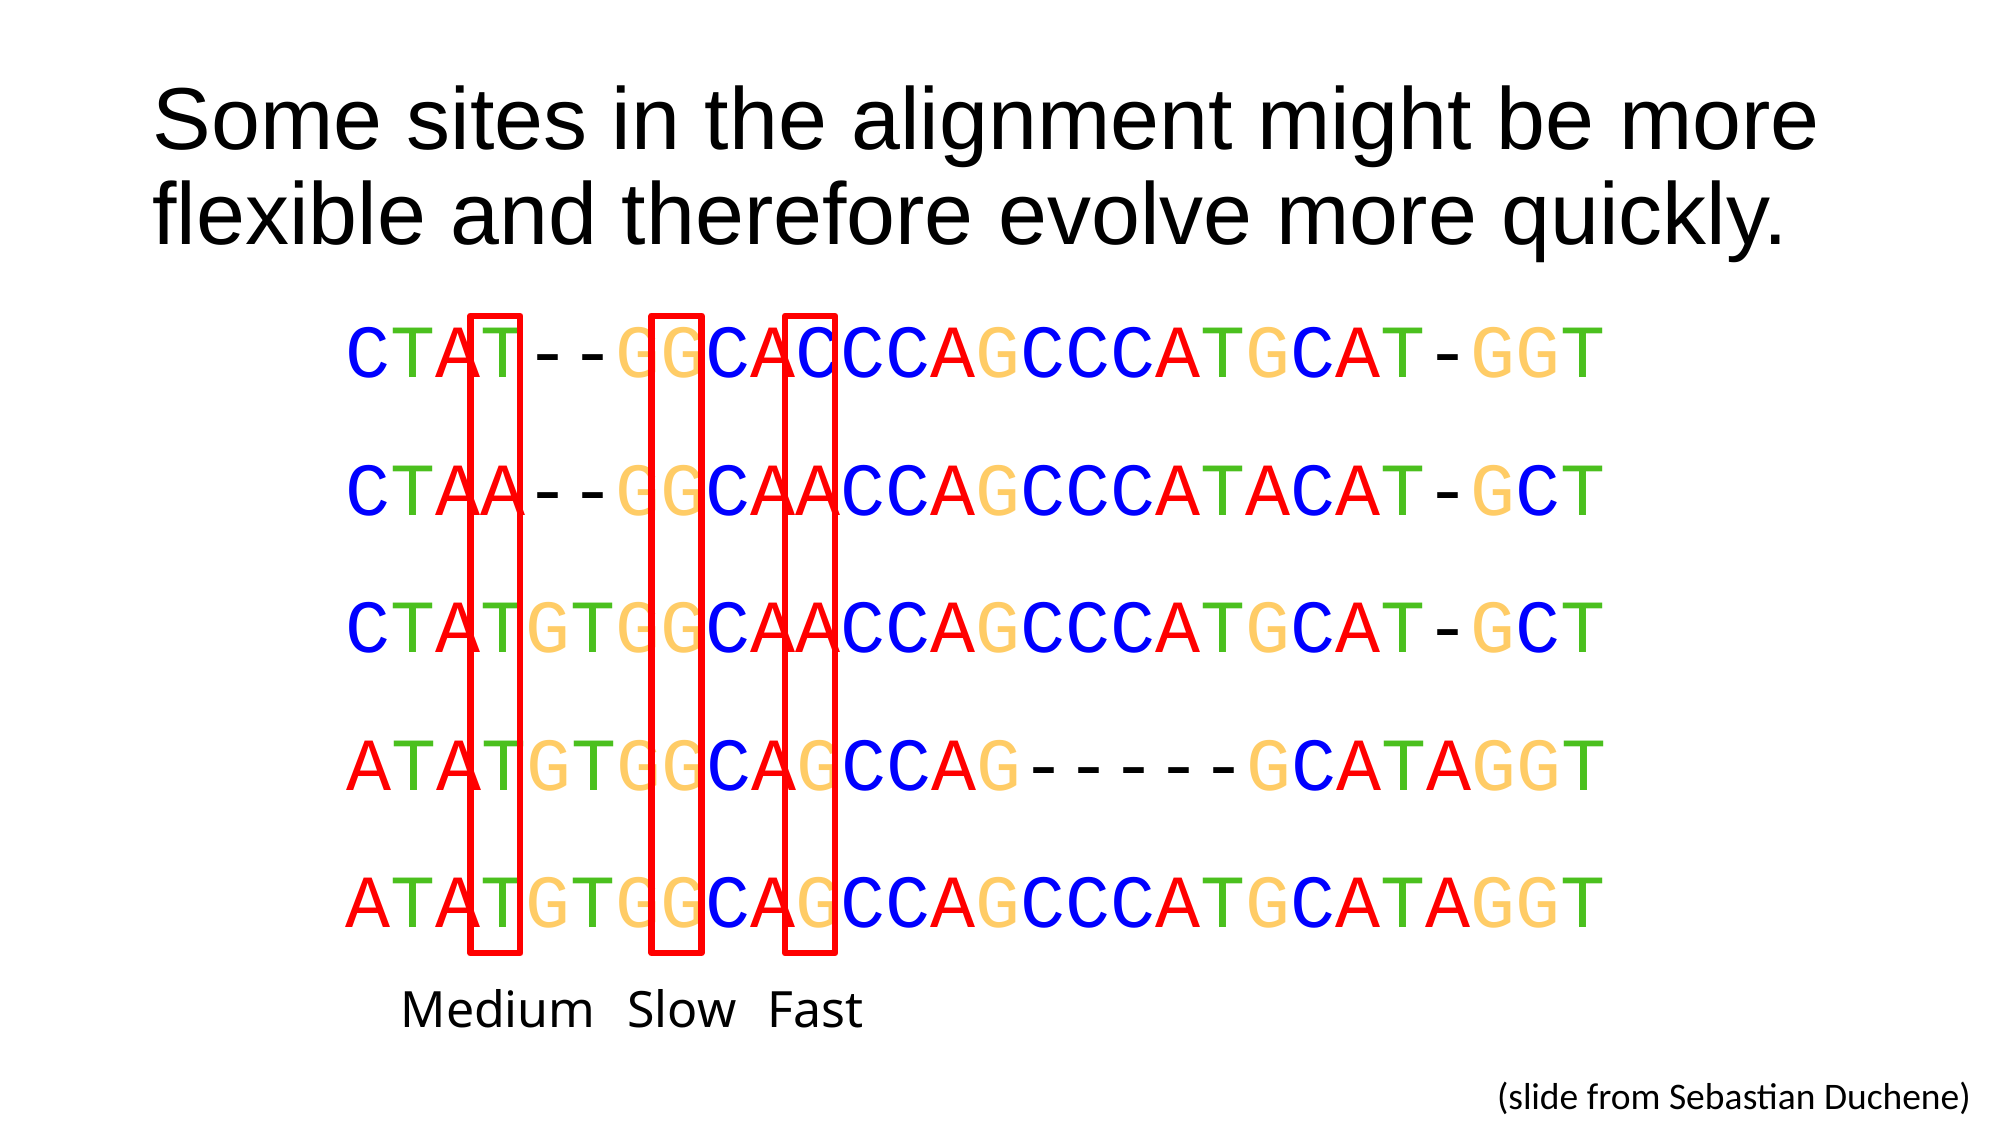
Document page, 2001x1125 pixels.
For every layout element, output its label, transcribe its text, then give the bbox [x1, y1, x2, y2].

text_box CTAA--GGCAACCAGCCCATACAT-GCT [877, 432, 1621, 538]
text_box CTATGTGGCAACCAGCCCATGCAT-GCT [330, 570, 395, 676]
title Some sites in the alignment might be more flexible and therefore evolve more quickly. [137, 59, 1863, 278]
text_box CTAA--GGCAACCAGCCCATACAT-GCT [330, 432, 395, 538]
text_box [753, 315, 877, 1047]
text_box CTATGTGGCAACCAGCCCATGCAT-GCT [877, 570, 1621, 676]
text_box ATATGTGGCAGCCAG-----GCATAGGT [331, 707, 395, 813]
text_box ATATGTGGCAGCCAGCCCATGCATAGGT [330, 845, 395, 951]
text_box ATATGTGGCAGCCAGCCCATGCATAGGT [877, 845, 1621, 951]
text_box ATATGTGGCAGCCAGCCCATGCATAGGT [602, 845, 613, 951]
text_box (slide from Sebastian Duchene) [1482, 1064, 2000, 1125]
text_box ATATGTGGCAGCCAG-----GCATAGGT [602, 707, 613, 813]
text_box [613, 315, 751, 1046]
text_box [395, 315, 602, 1047]
text_box CTATGTGGCAACCAGCCCATGCAT-GCT [602, 570, 613, 676]
text_box CTAT--GGCACCCAGCCCATGCAT-GGT [330, 295, 1621, 401]
text_box CTAA--GGCAACCAGCCCATACAT-GCT [602, 432, 613, 538]
text_box ATATGTGGCAGCCAG-----GCATAGGT [877, 707, 1622, 813]
